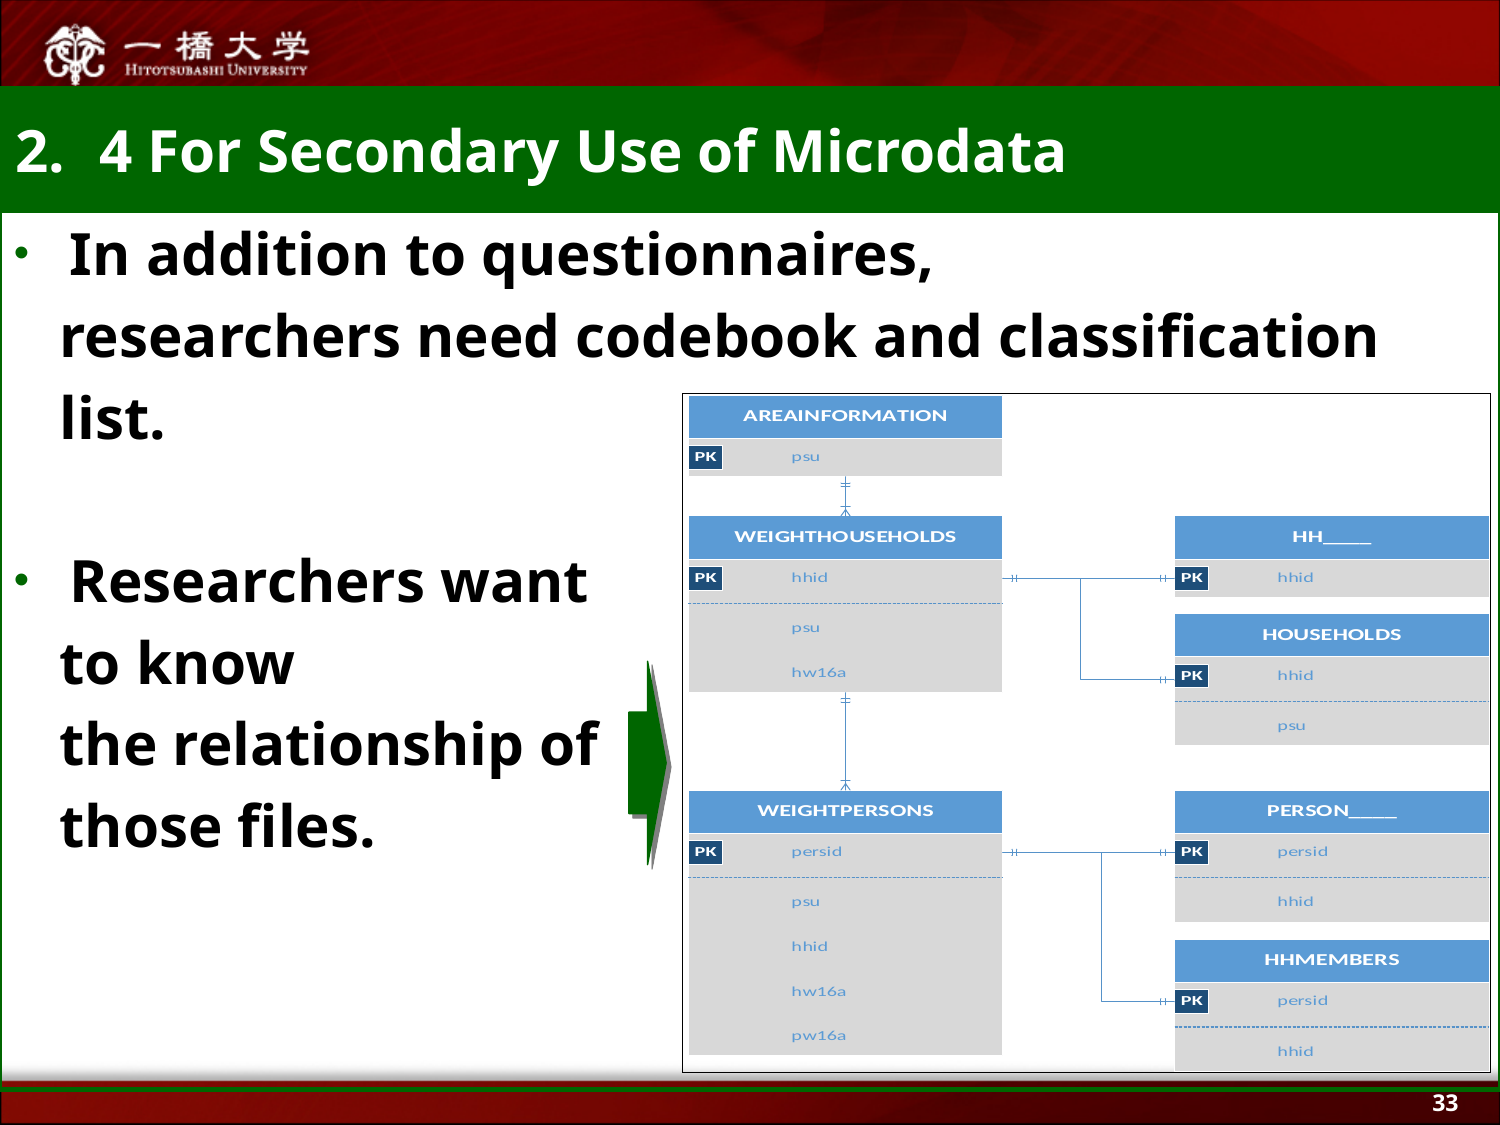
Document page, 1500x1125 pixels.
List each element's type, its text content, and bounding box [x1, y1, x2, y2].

text_box [628, 661, 667, 865]
slide_number 33 [1108, 1089, 1459, 1118]
picture [0, 1090, 1500, 1125]
text_box In addition to questionnaires, researchers need codebook and classification list. Researchers want to know the relationship of those files. [0, 210, 1500, 1090]
picture [0, 0, 1500, 88]
picture [681, 392, 1491, 1073]
title 4 For Secondary Use of Microdata [0, 88, 1500, 210]
